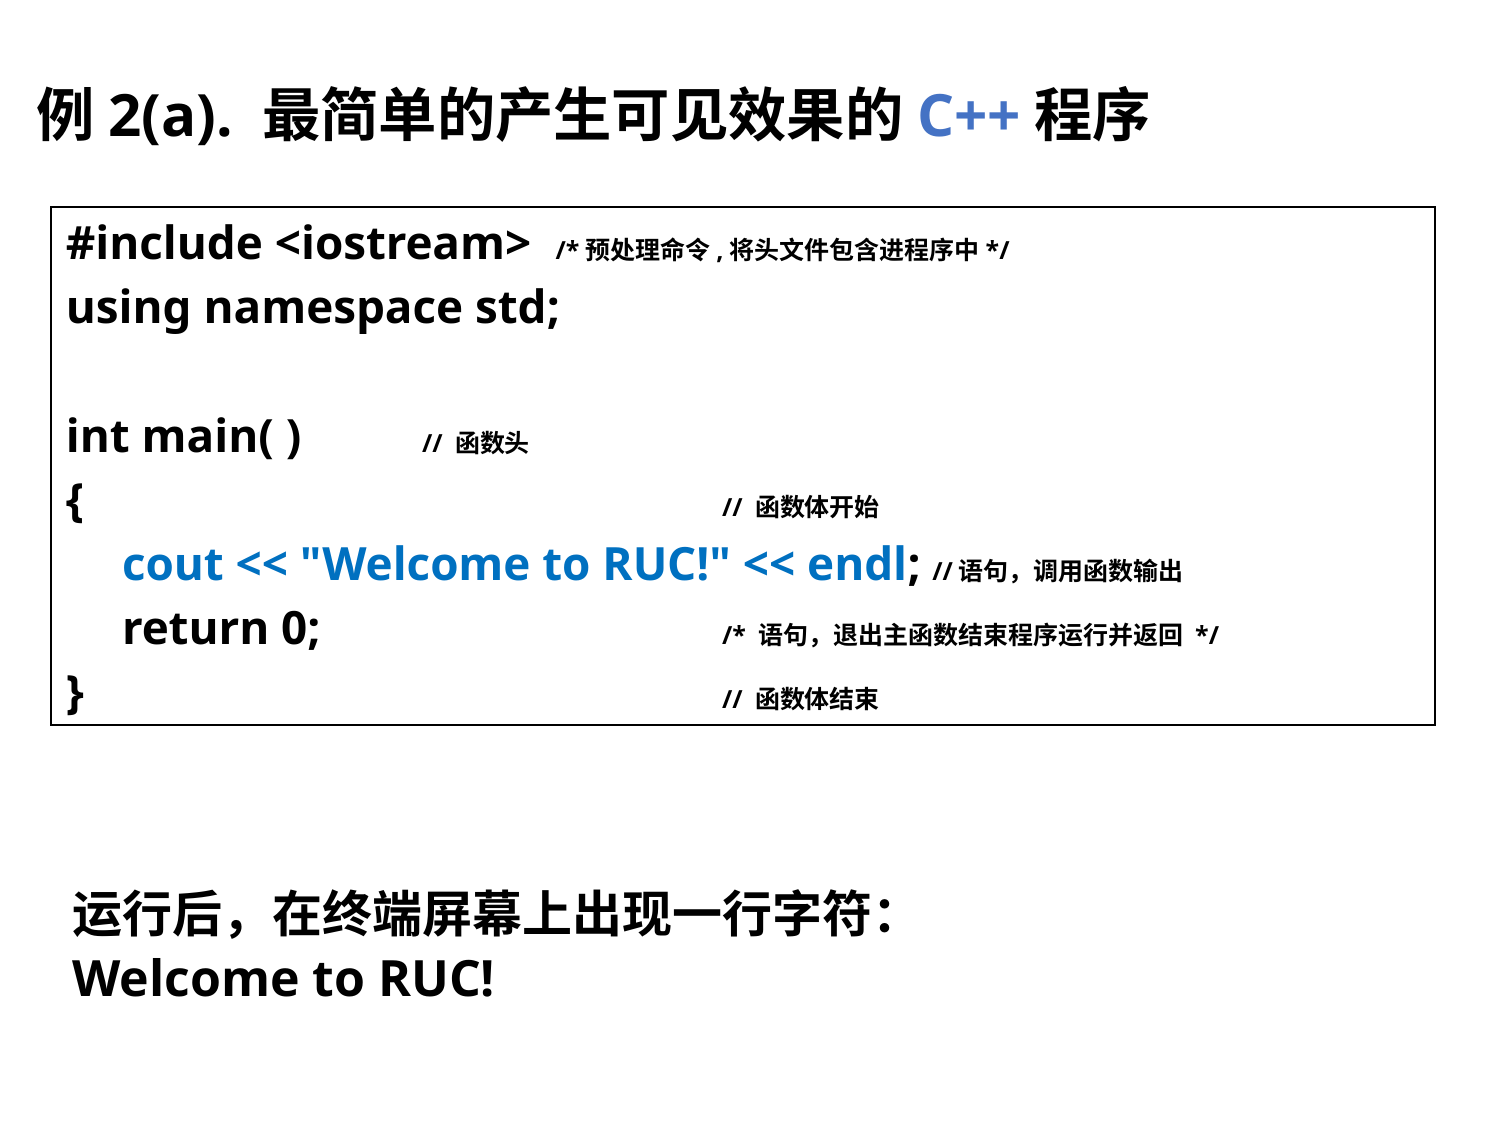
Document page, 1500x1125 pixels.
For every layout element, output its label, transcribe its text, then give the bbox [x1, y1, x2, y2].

text_box #include <iostream> /*预处理命令,将头文件包含进程序中*/ using namespace std; int main( ) // 函数头 { // 函数体开始 cout << "Welcome to RUC!" << endl; //语句，调用函数输出 return 0; /* 语句，退出主函数结束程序运行并返回 */ } // 函数体结束 [51, 206, 1436, 726]
text_box 运行后，在终端屏幕上出现一行字符： Welcome to RUC! [57, 881, 938, 1015]
text_box 例2(a). 最简单的产生可见效果的C++程序 [21, 79, 1167, 157]
